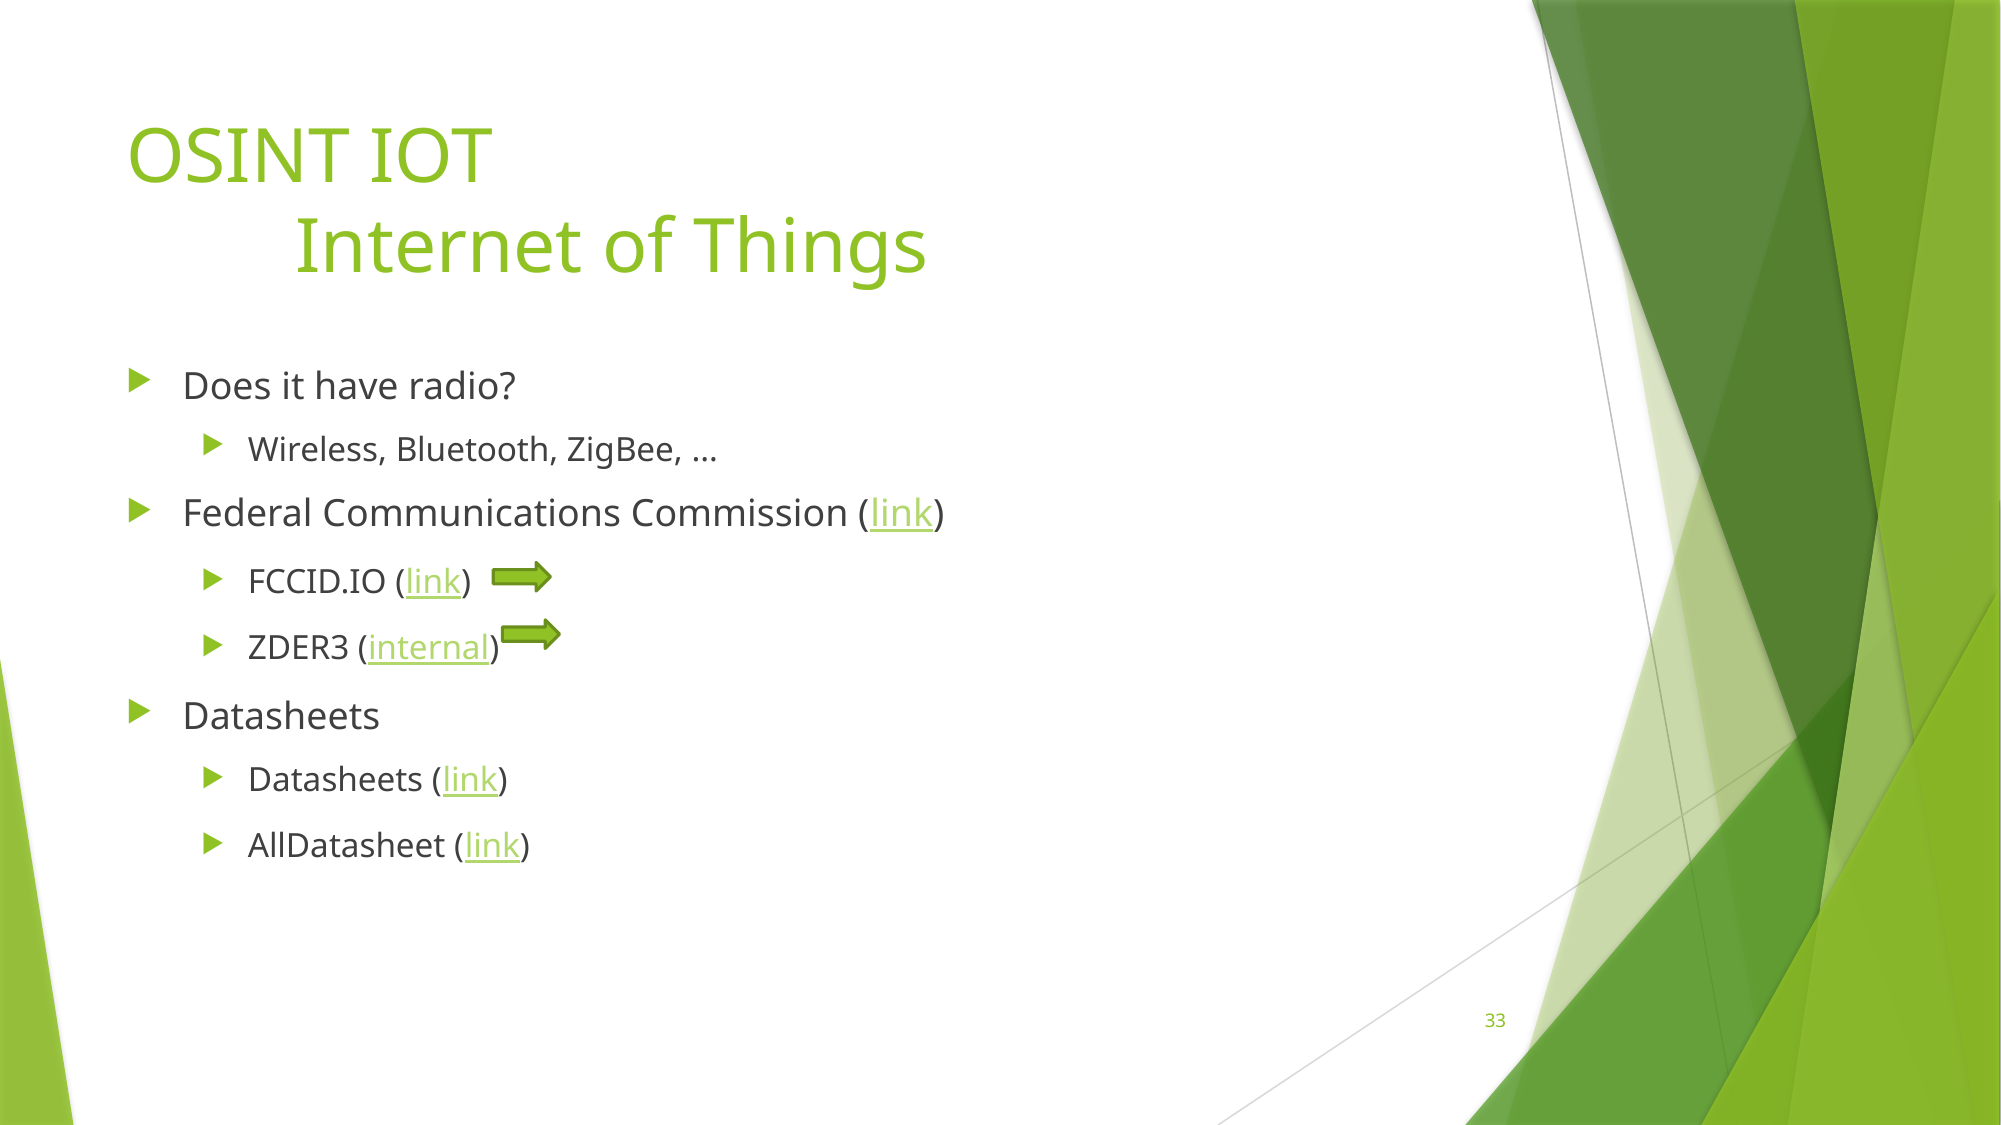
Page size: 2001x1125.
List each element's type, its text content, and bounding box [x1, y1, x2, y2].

text_box [500, 618, 561, 650]
list Does it have radio? Wireless, Bluetooth, ZigBee, … Federal Communications Commission (link) FCCID.IO (link) ZDER3 (internal) Datasheets Datasheets (link) AllDatasheet (link) [111, 354, 1522, 992]
slide_number 33 [1409, 991, 1522, 1051]
title OSINT IOT Internet of Things [111, 99, 1522, 317]
text_box [491, 560, 552, 593]
